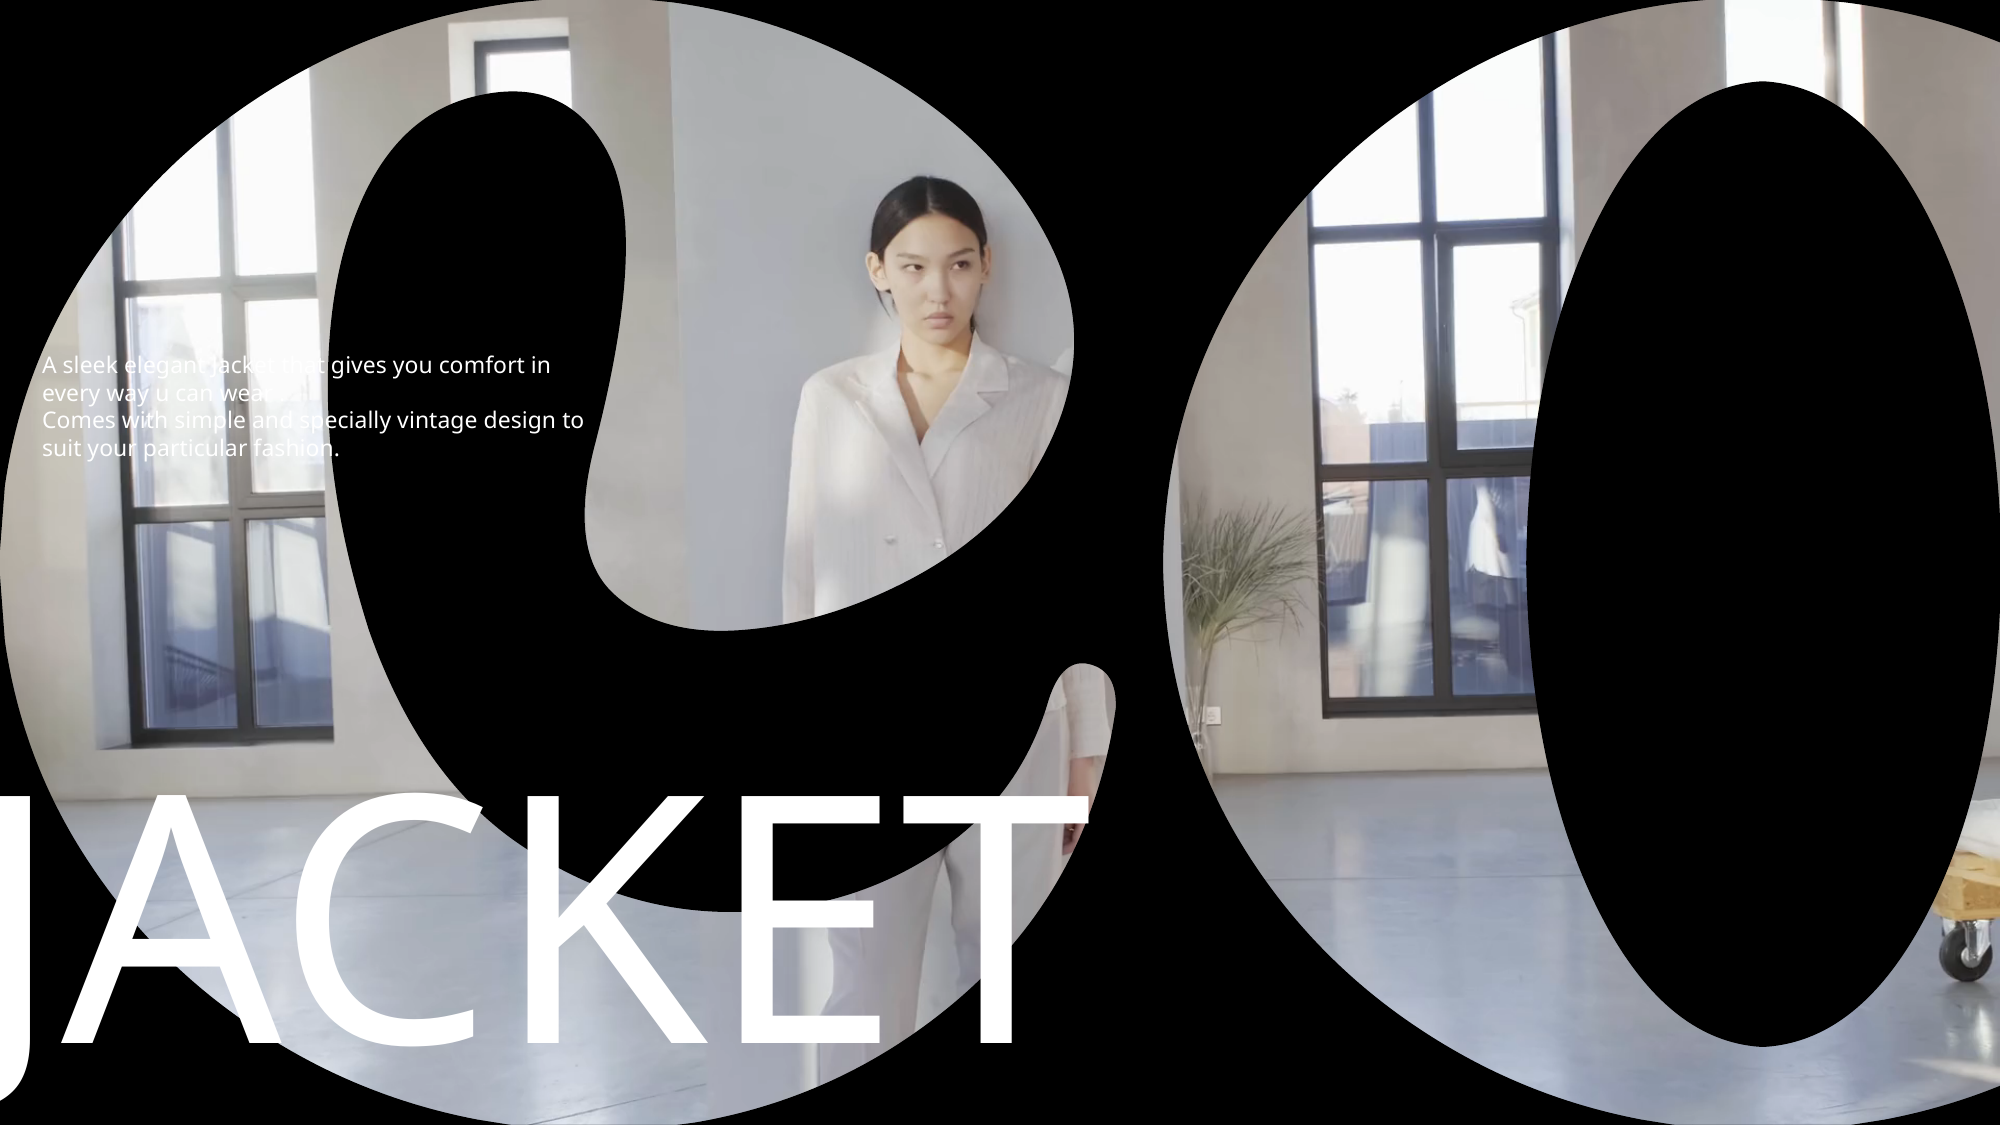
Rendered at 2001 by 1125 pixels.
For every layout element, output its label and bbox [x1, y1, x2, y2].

text_box [0, 0, 2000, 1125]
